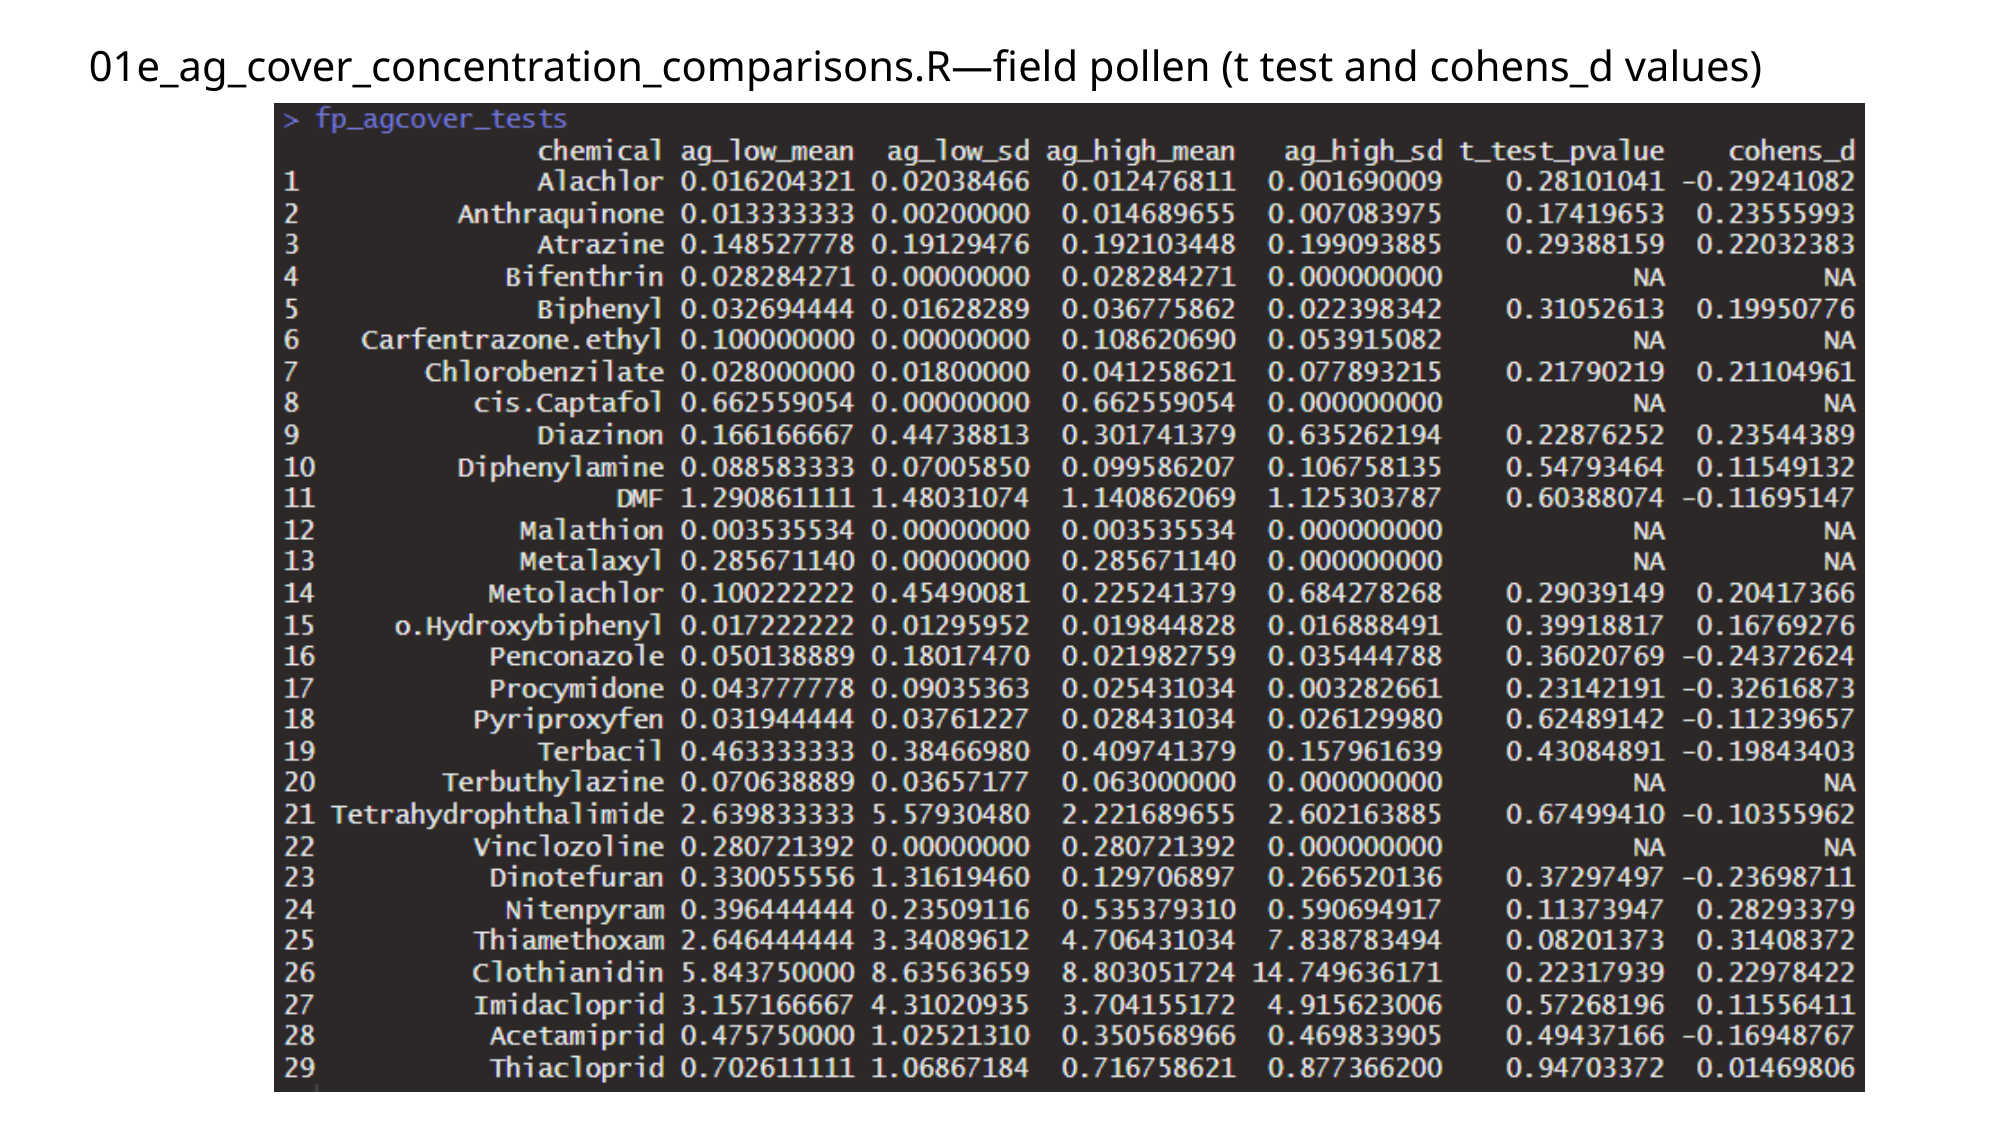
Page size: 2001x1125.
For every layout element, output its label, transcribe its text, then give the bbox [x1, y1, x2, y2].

text_box 01e_ag_cover_concentration_comparisons.R—field pollen (t test and cohens_d values) [73, 33, 1799, 104]
picture [274, 103, 1865, 1092]
